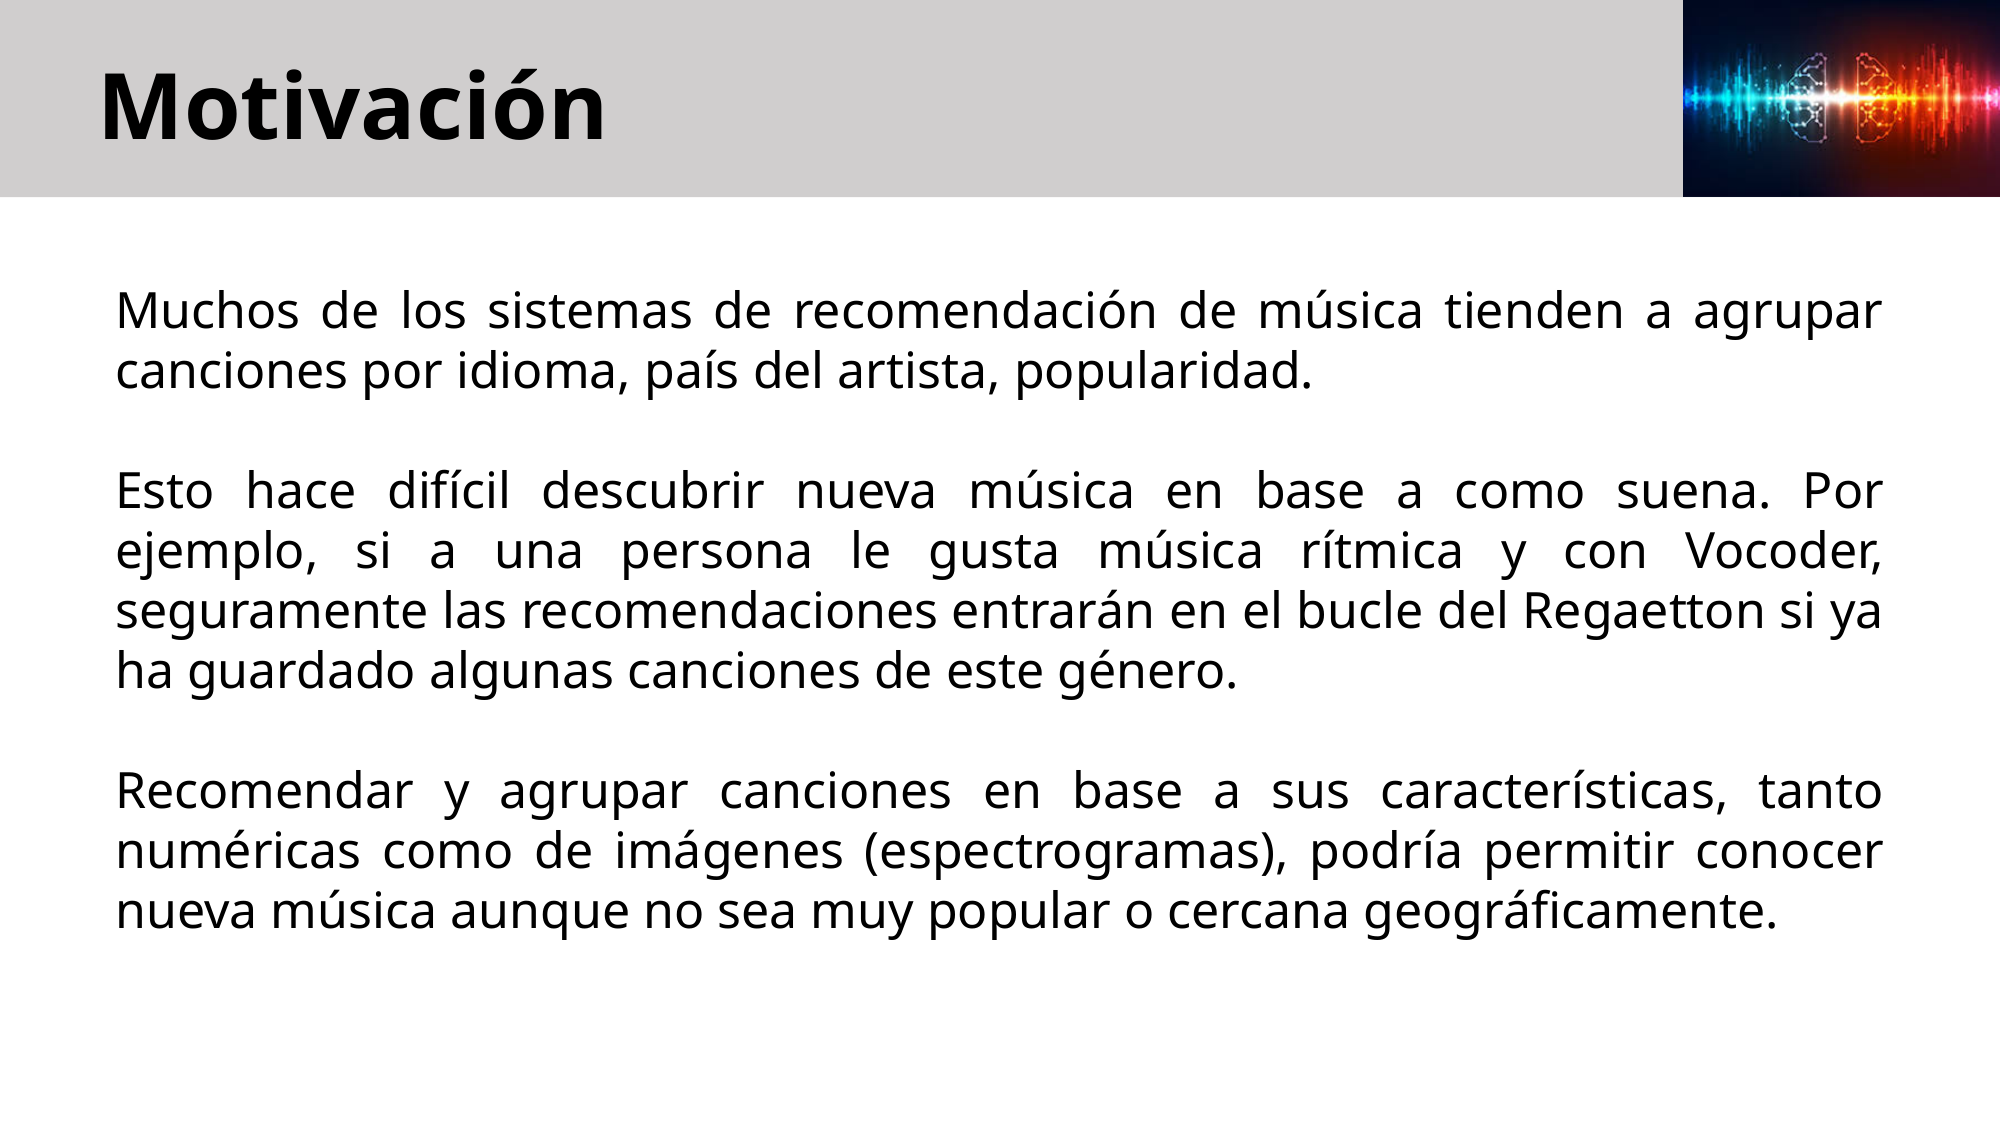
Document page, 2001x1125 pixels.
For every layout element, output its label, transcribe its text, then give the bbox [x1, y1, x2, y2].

picture [1682, 0, 2000, 198]
text_box Muchos de los sistemas de recomendación de música tienden a agrupar canciones por idioma, país del artista, popularidad. Esto hace difícil descubrir nueva música en base a como suena. Por ejemplo, si a una persona le gusta música rítmica y con Vocoder, seguramente las recomendaciones entrarán en el bucle del Regaetton si ya ha guardado algunas canciones de este género. Recomendar y agrupar canciones en base a sus características, tanto numéricas como de imágenes (espectrogramas), podría permitir conocer nueva música aunque no sea muy popular o cercana geográficamente. [100, 271, 1900, 1006]
text_box [0, 0, 1682, 198]
title Motivación [82, 19, 1682, 167]
